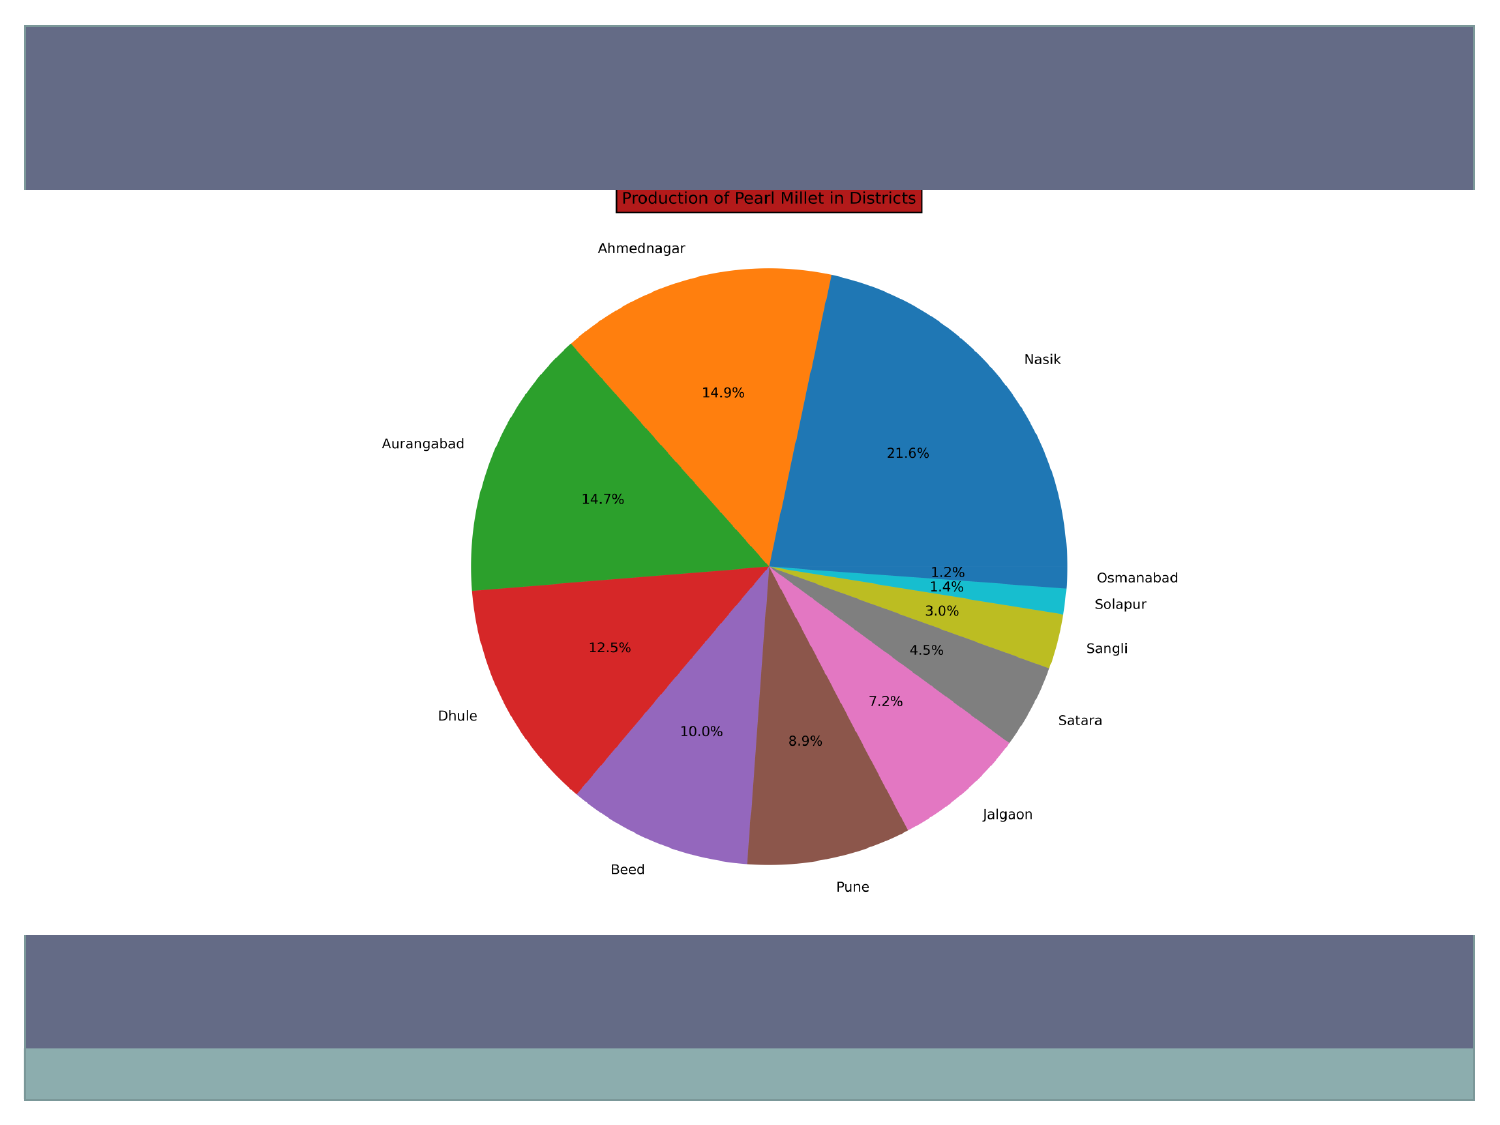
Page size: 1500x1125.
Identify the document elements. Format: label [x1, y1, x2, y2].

picture [0, 189, 1500, 935]
